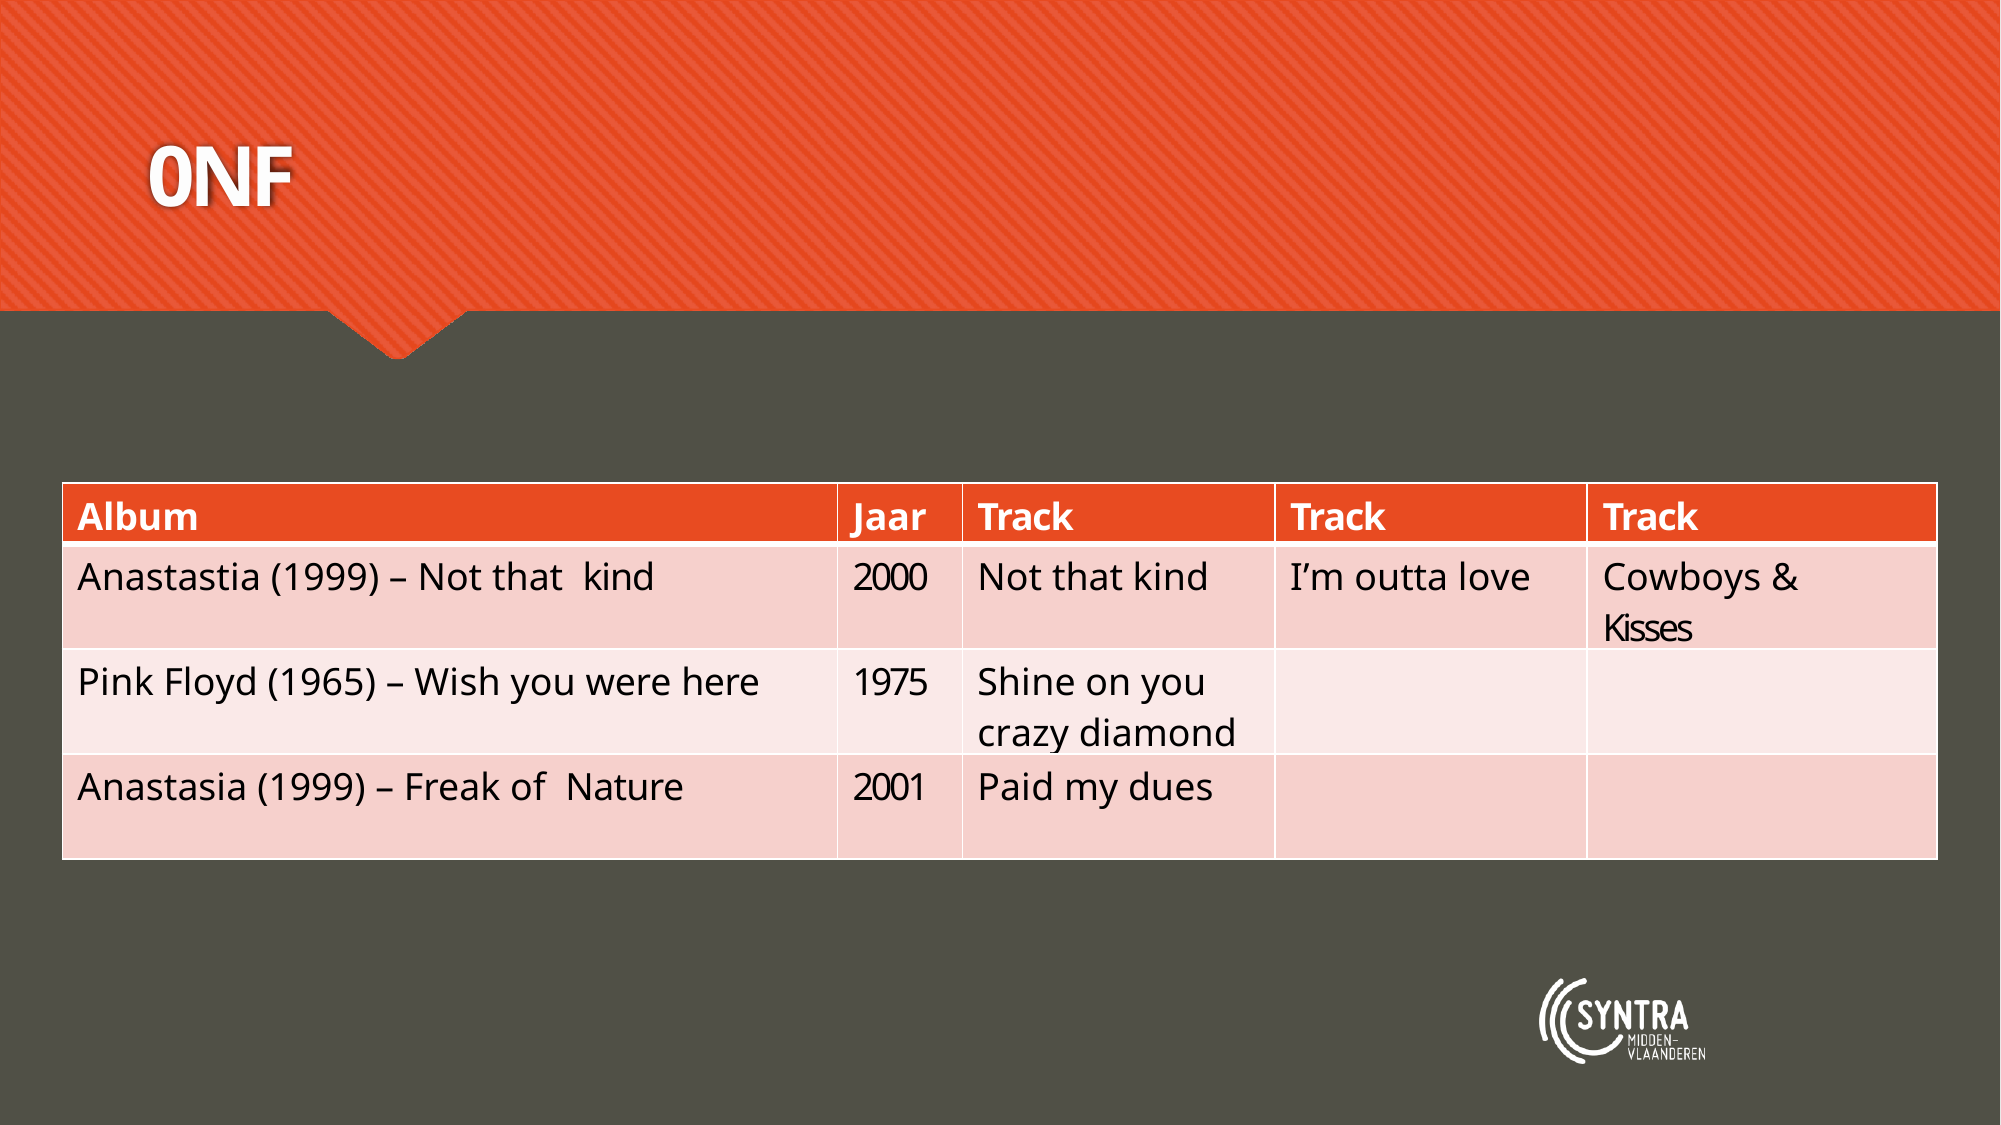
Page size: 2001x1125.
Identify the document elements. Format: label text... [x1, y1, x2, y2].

table_cell Anastasia (1999) – Freak of Nature [63, 755, 837, 858]
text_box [0, 0, 2000, 361]
table_cell Pink Floyd (1965) – Wish you were here [63, 650, 837, 753]
table_cell Anastastia (1999) – Not that kind [63, 547, 837, 648]
table_cell [1588, 755, 1936, 858]
table_header Track [963, 484, 1274, 541]
table_cell [1276, 755, 1586, 858]
table_cell 1975 [838, 650, 962, 753]
picture [1539, 978, 1705, 1064]
table_cell I’m outta love [1276, 547, 1586, 648]
table_cell [1588, 650, 1936, 753]
table_cell 2000 [838, 547, 962, 648]
table_cell 2001 [838, 755, 962, 858]
table_header Album [63, 484, 837, 541]
table_header Track [1276, 484, 1586, 541]
table_cell Cowboys & Kisses [1588, 547, 1936, 648]
table_header Track [1588, 484, 1936, 541]
table_header Jaar [838, 484, 962, 541]
table_cell [1276, 650, 1586, 753]
table_cell Not that kind [963, 547, 1274, 648]
table_cell Paid my dues [963, 755, 1274, 858]
table_cell Shine on you crazy diamond [963, 650, 1274, 753]
